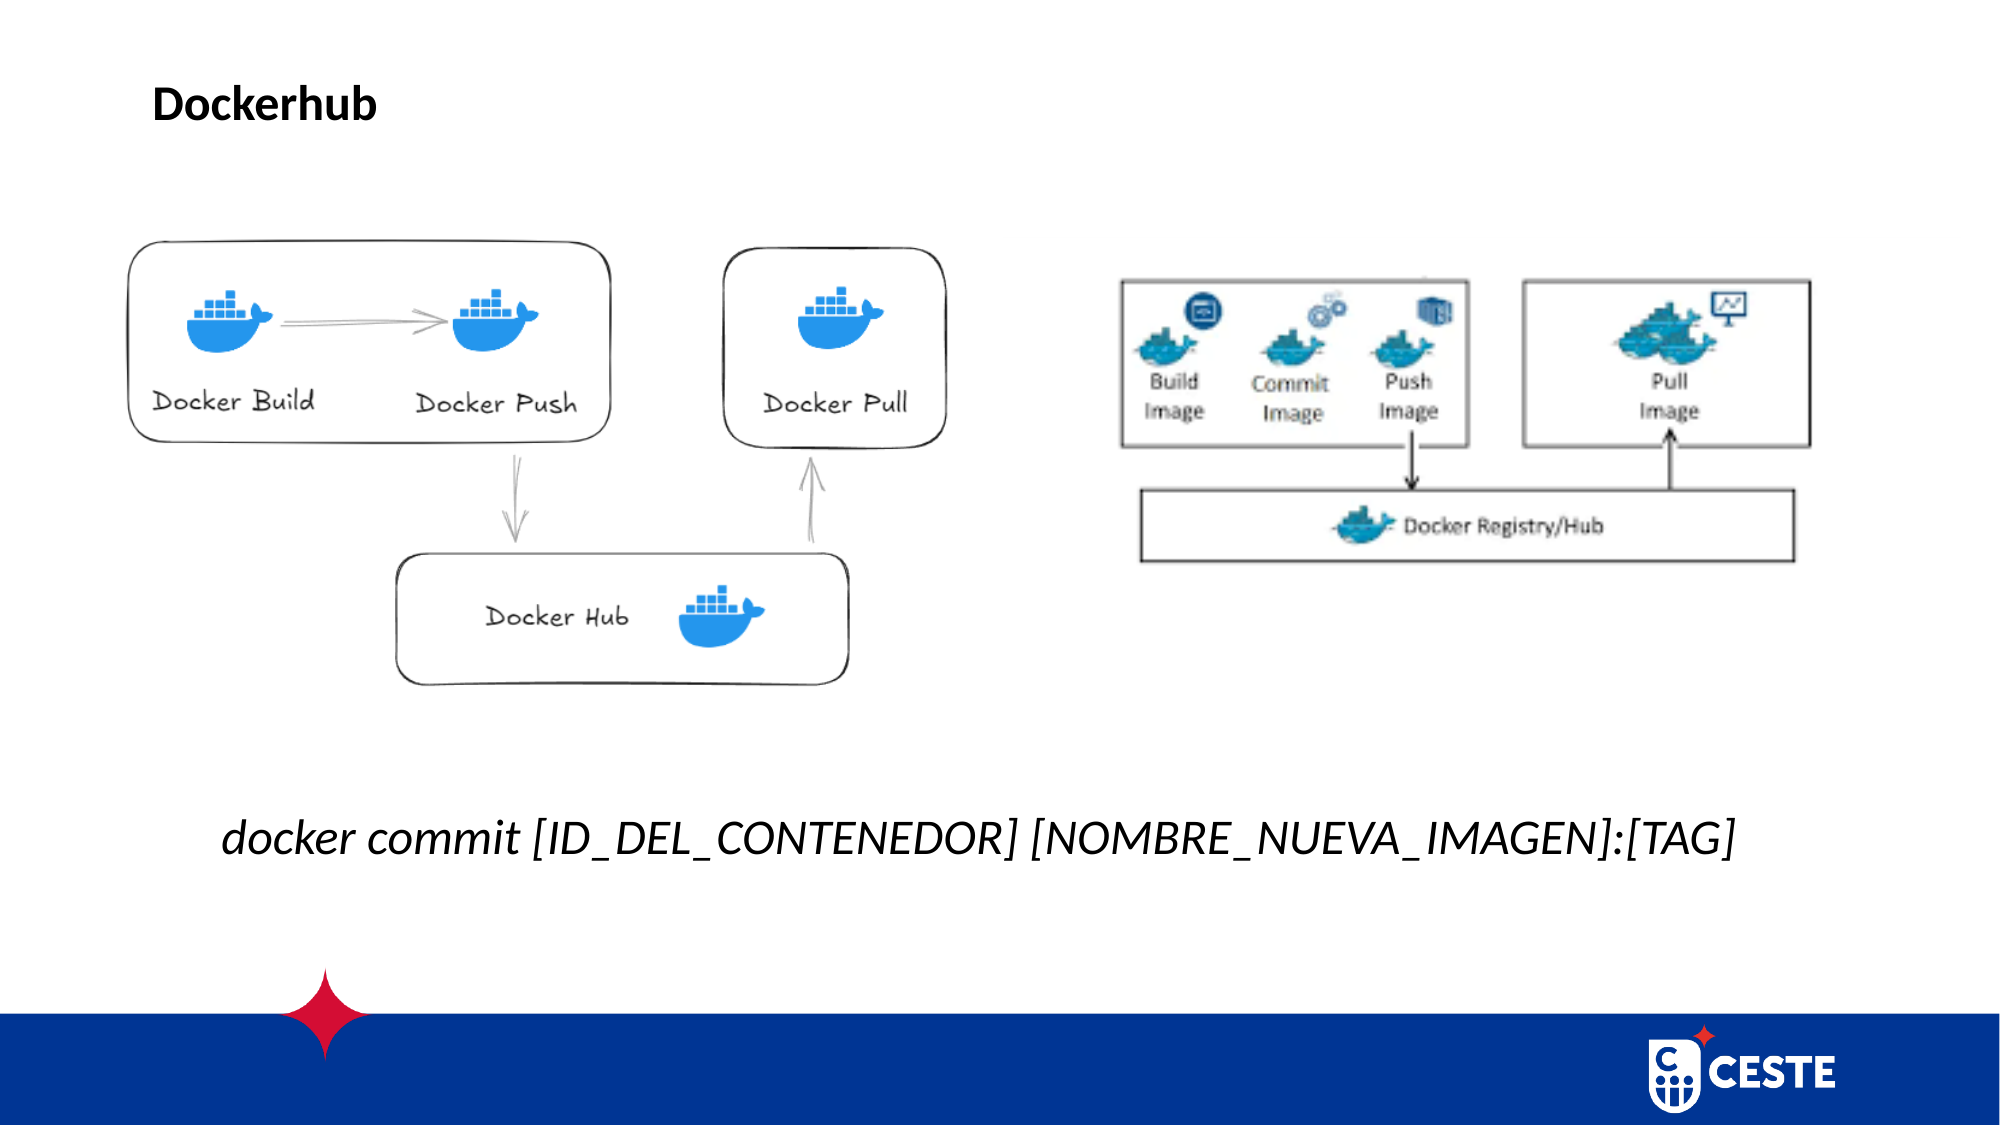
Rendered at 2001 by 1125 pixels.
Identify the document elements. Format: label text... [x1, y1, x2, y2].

text_box docker commit [ID_DEL_CONTENEDOR] [NOMBRE_NUEVA_IMAGEN]:[TAG] [206, 797, 1801, 895]
picture [1629, 1014, 1854, 1122]
picture [275, 965, 375, 1064]
picture [1003, 235, 1962, 621]
picture [91, 206, 975, 715]
title Dockerhub [137, 59, 1863, 149]
